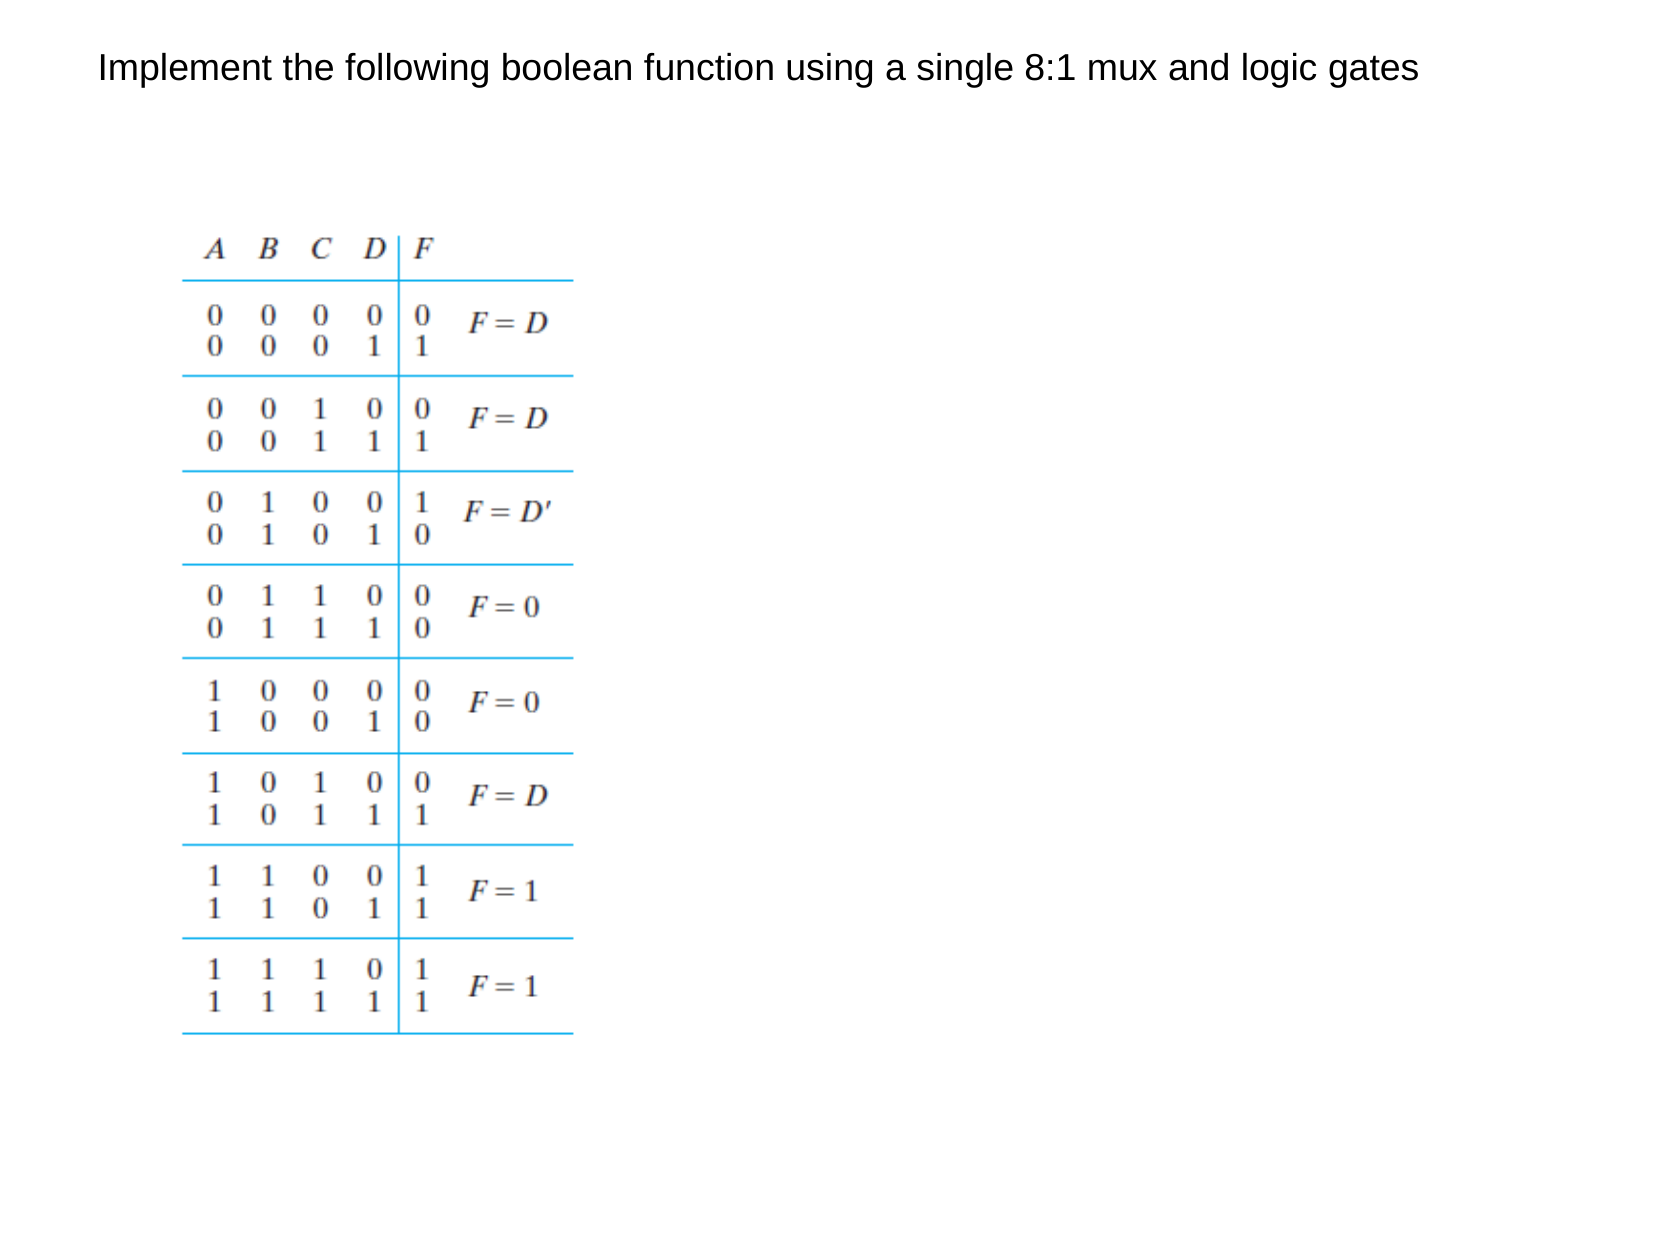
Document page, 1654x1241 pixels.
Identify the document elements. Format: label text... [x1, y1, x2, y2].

picture [177, 221, 591, 1056]
text_box Implement the following boolean function using a single 8:1 mux and logic gates [82, 35, 1488, 134]
